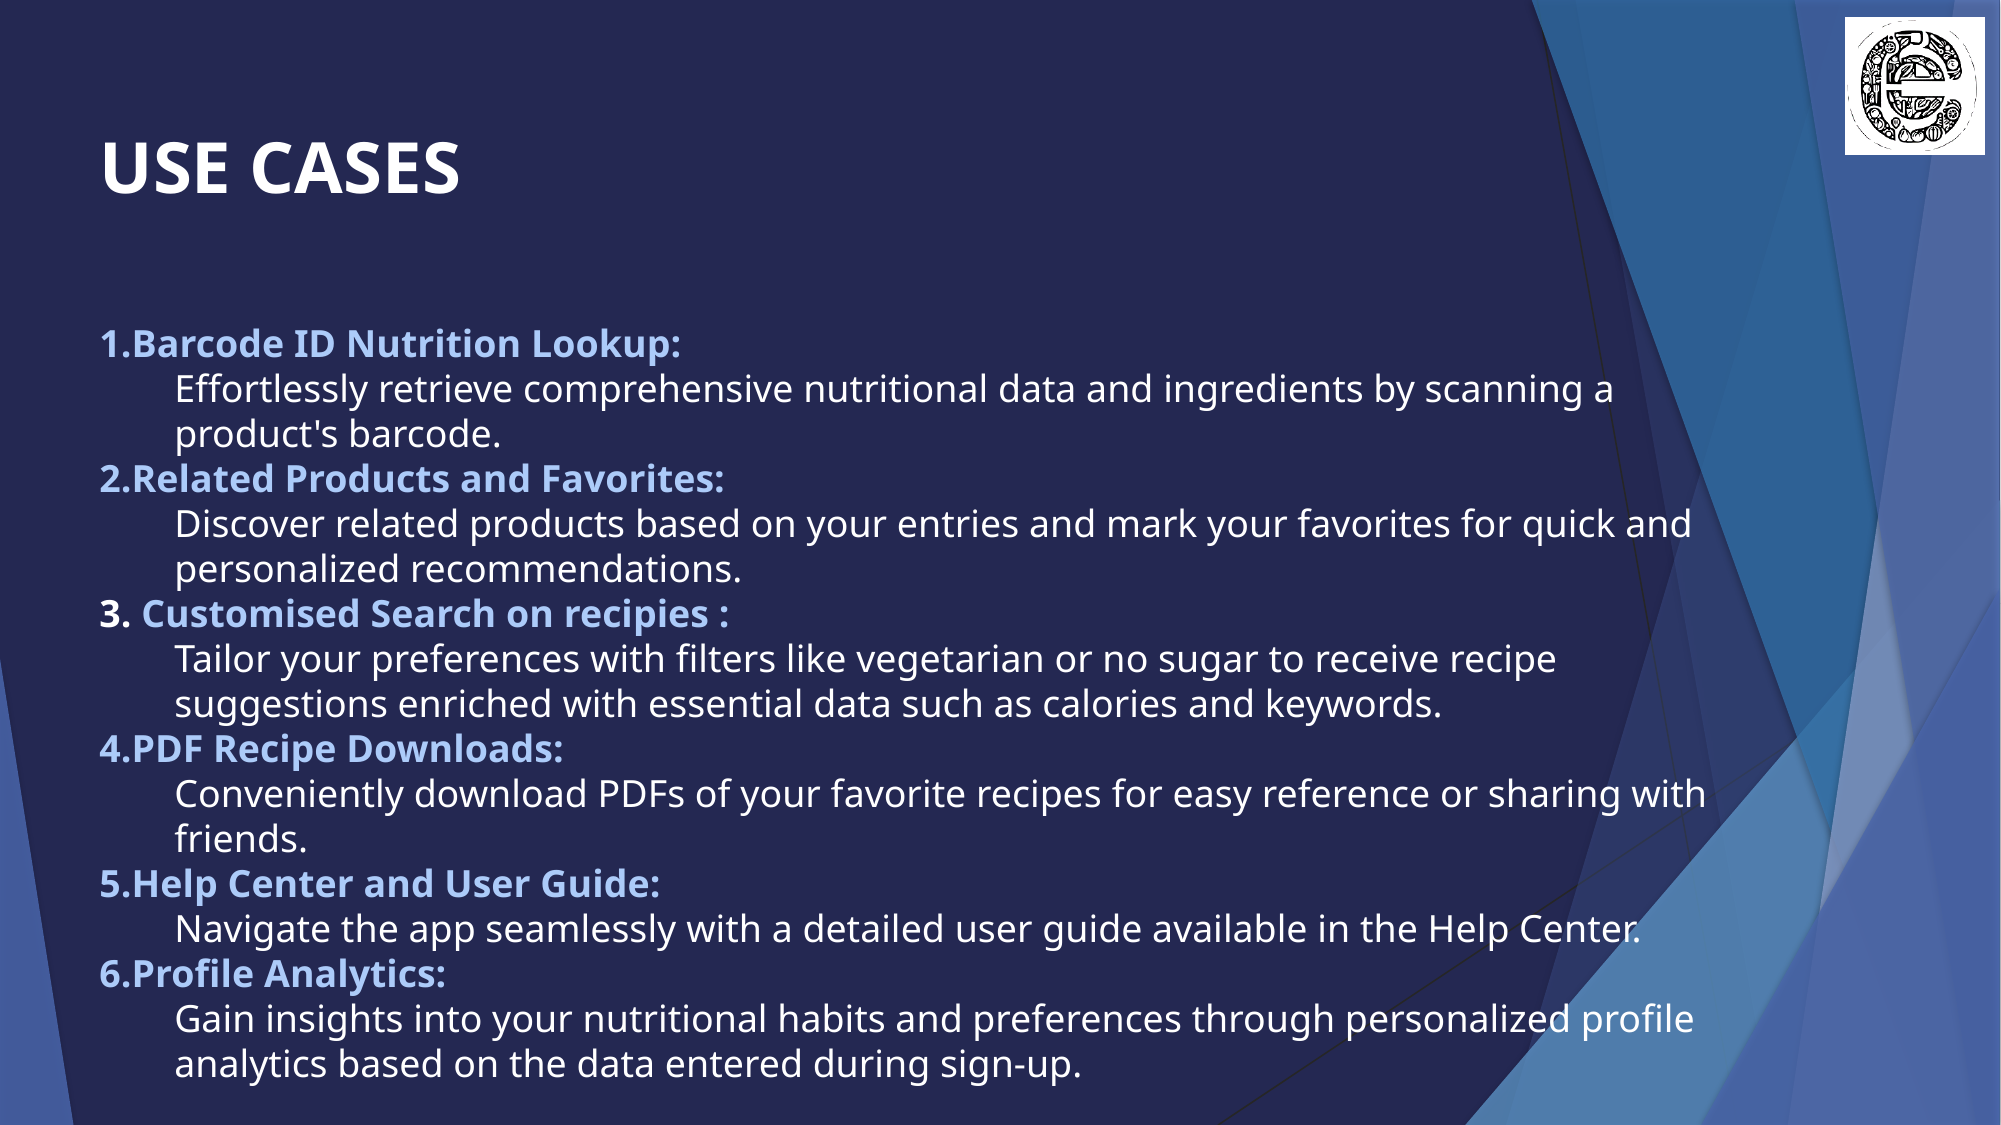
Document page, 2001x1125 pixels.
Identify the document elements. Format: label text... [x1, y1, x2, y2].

text_box Barcode ID Nutrition Lookup: Effortlessly retrieve comprehensive nutritional data and ingredients by scanning a product's barcode. Related Products and Favorites: Discover related products based on your entries and mark your favorites for quick and personalized recommendations. Customised Search on recipies : Tailor your preferences with filters like vegetarian or no sugar to receive recipe suggestions enriched with essential data such as calories and keywords. PDF Recipe Downloads: Conveniently download PDFs of your favorite recipes for easy reference or sharing with friends. Help Center and User Guide: Navigate the app seamlessly with a detailed user guide available in the Help Center. Profile Analytics: Gain insights into your nutritional habits and preferences through personalized profile analytics based on the data entered during sign-up. [84, 312, 1777, 1093]
picture [1845, 17, 1986, 155]
title USE CASES [84, 115, 1905, 216]
